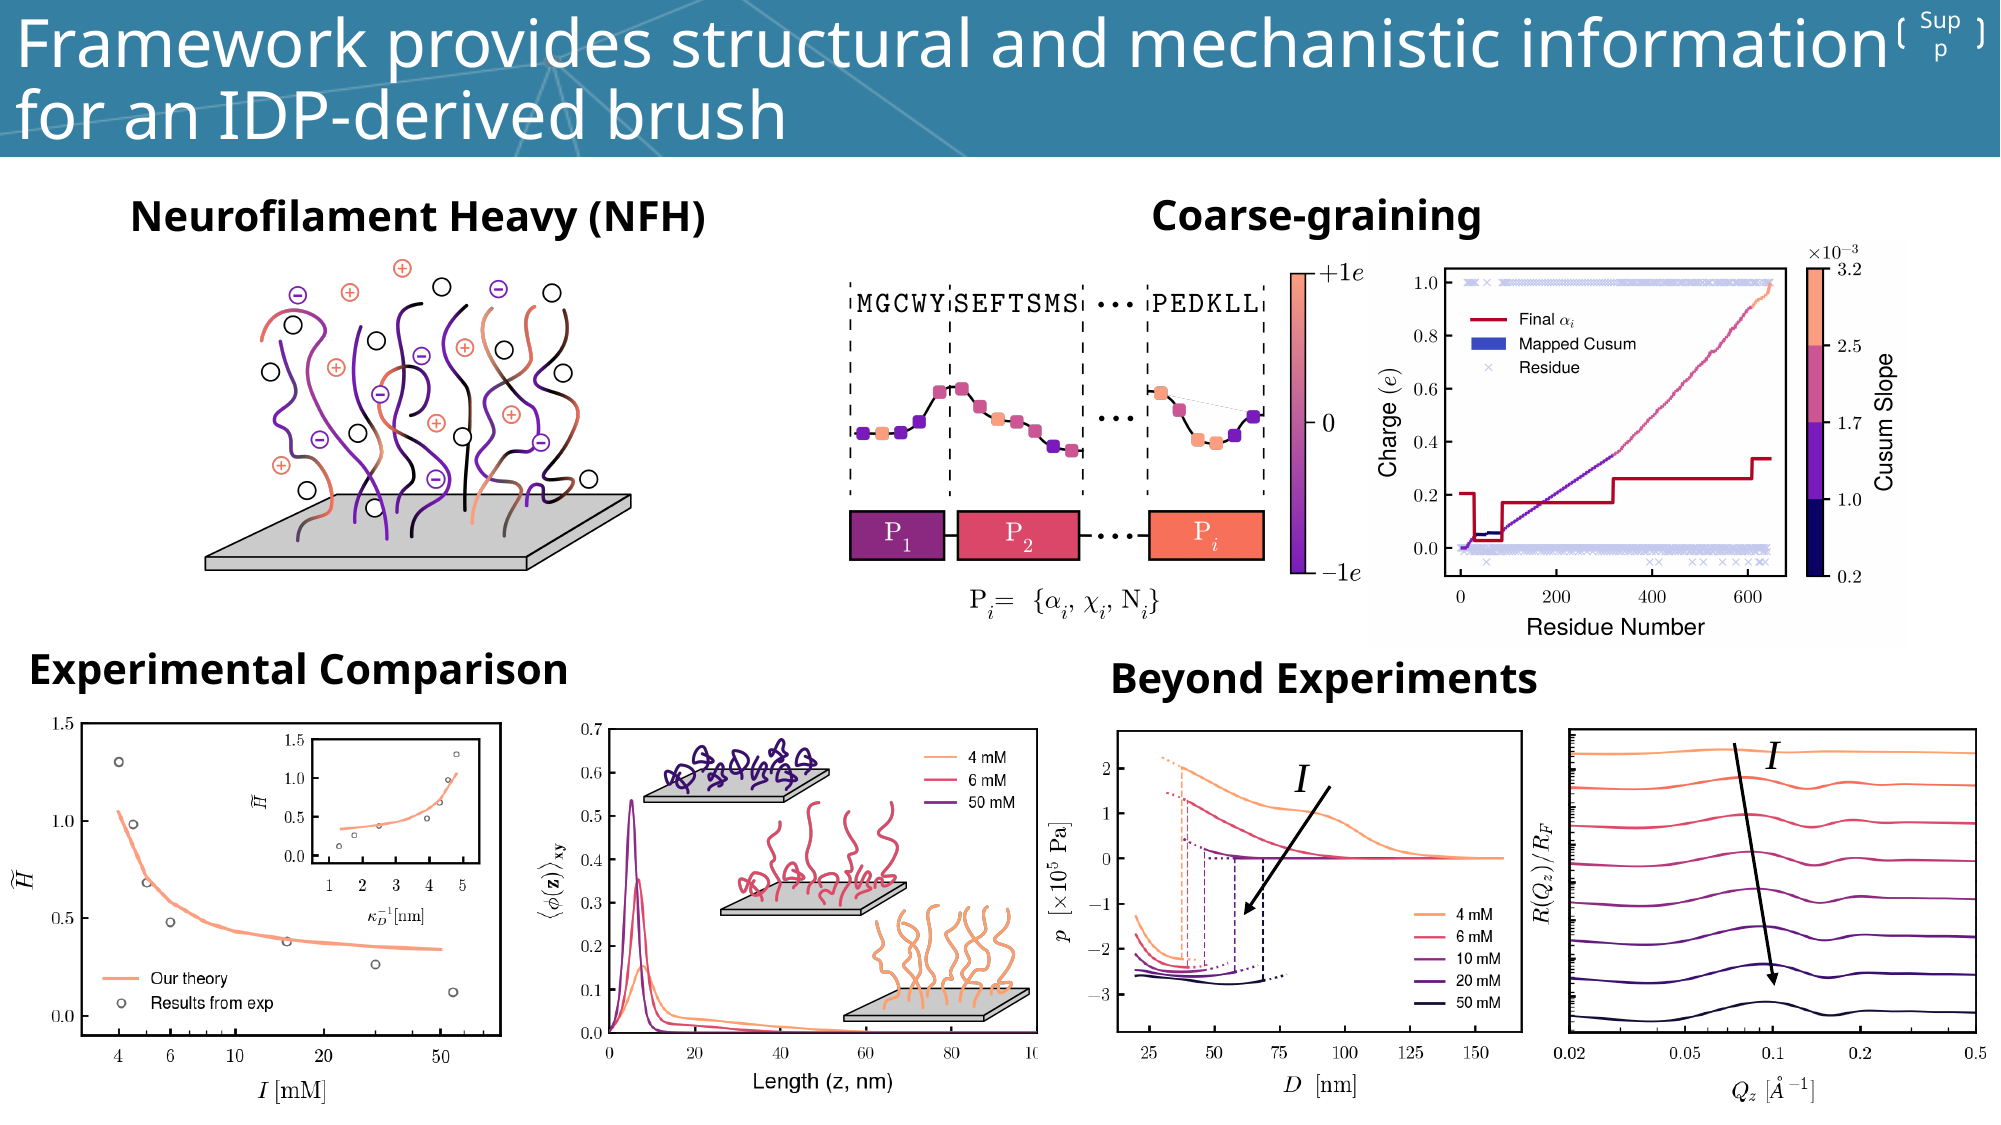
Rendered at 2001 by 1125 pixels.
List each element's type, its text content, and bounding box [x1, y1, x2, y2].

picture [204, 259, 632, 571]
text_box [1038, 717, 1529, 1107]
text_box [529, 715, 1057, 1100]
text_box Coarse-graining [1098, 181, 1537, 246]
text_box Neurofilament Heavy (NFH) [86, 182, 750, 248]
picture [849, 238, 1906, 648]
text_box Experimental Comparison [0, 635, 631, 701]
picture [5, 708, 508, 1113]
title Framework provides structural and mechanistic information for an IDP-derived brush [0, 22, 2000, 154]
text_box Beyond Experiments [1048, 644, 1600, 710]
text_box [1521, 720, 1995, 1112]
